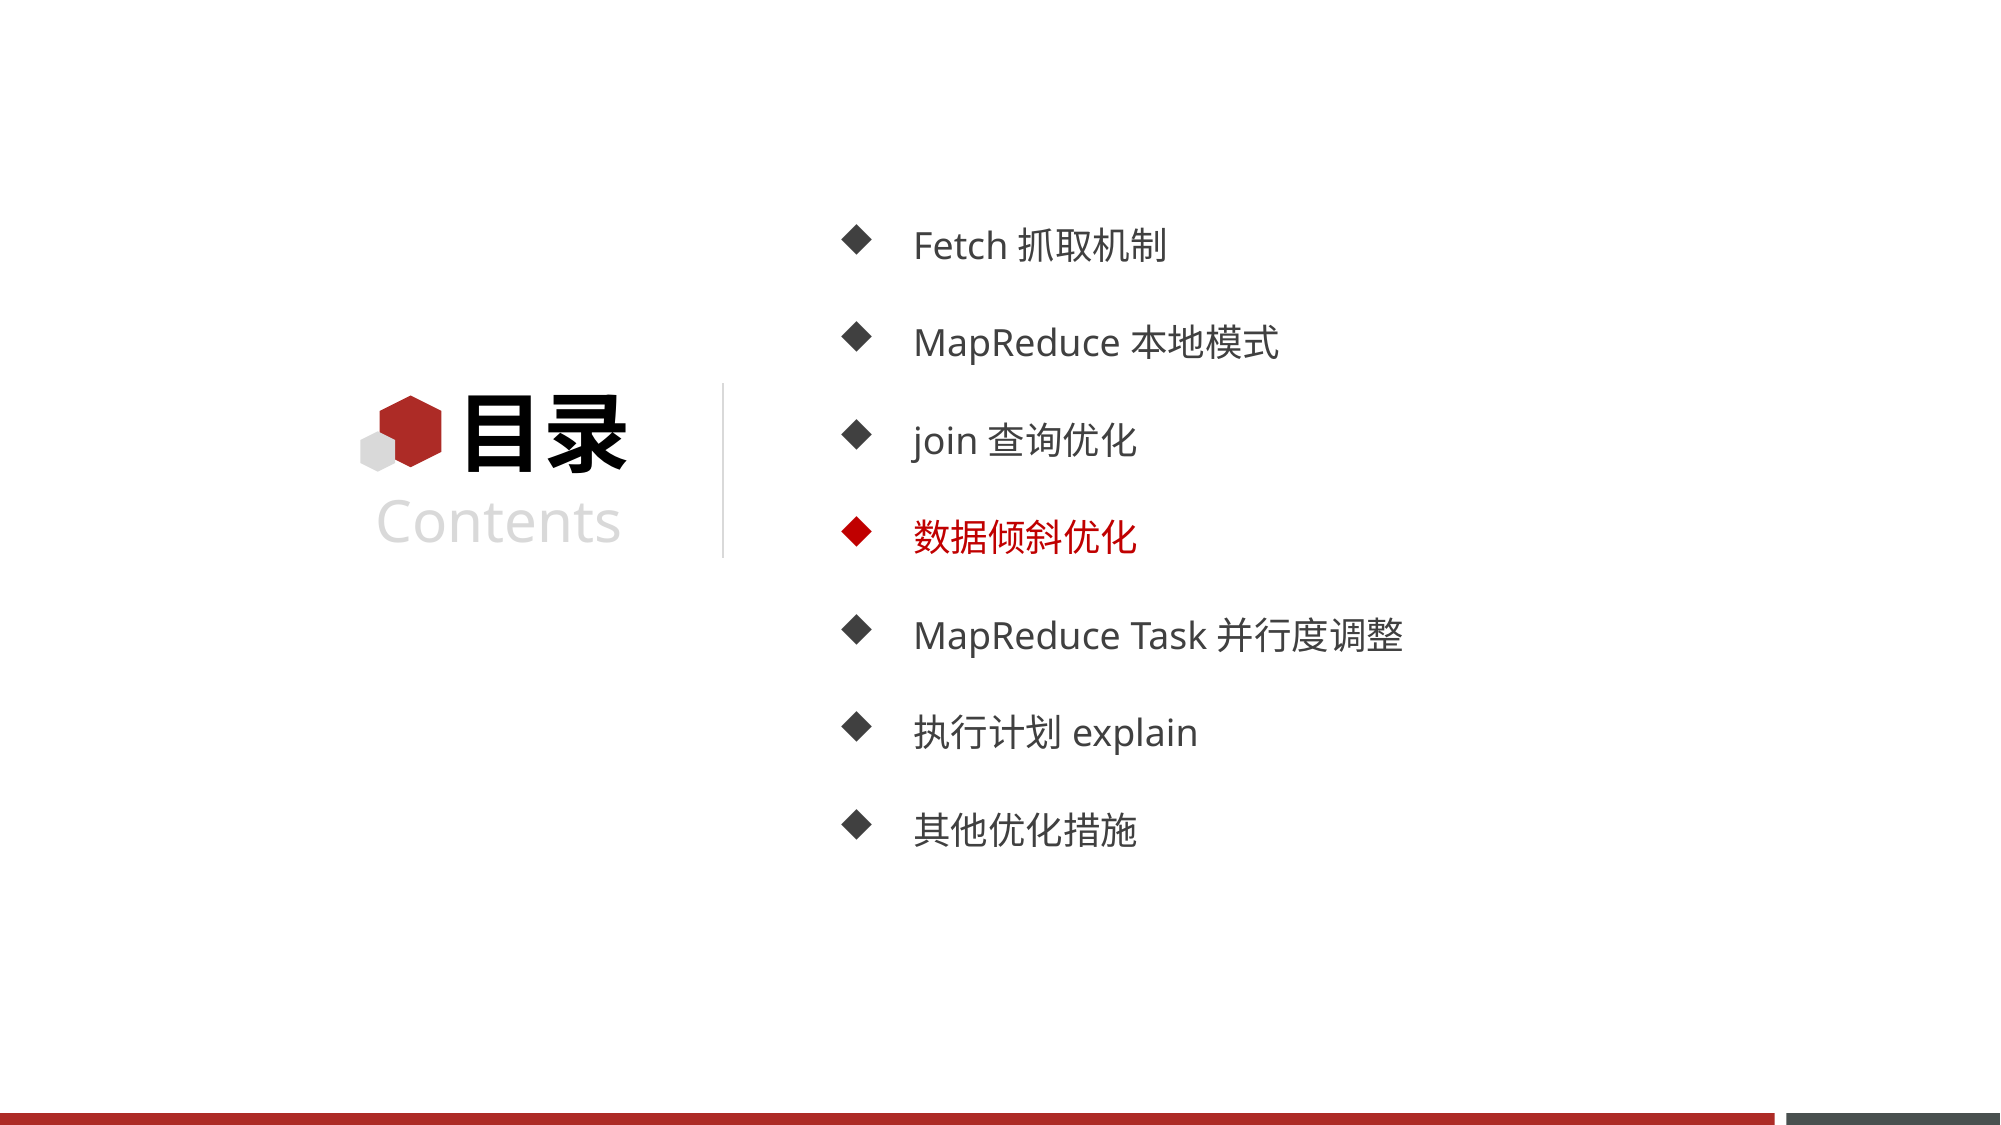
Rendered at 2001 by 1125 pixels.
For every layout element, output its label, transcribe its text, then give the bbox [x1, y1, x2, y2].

list Fetch抓取机制 MapReduce本地模式 join查询优化 数据倾斜优化 MapReduce Task并行度调整 执行计划explain 其他优化措施 [823, 165, 1804, 864]
